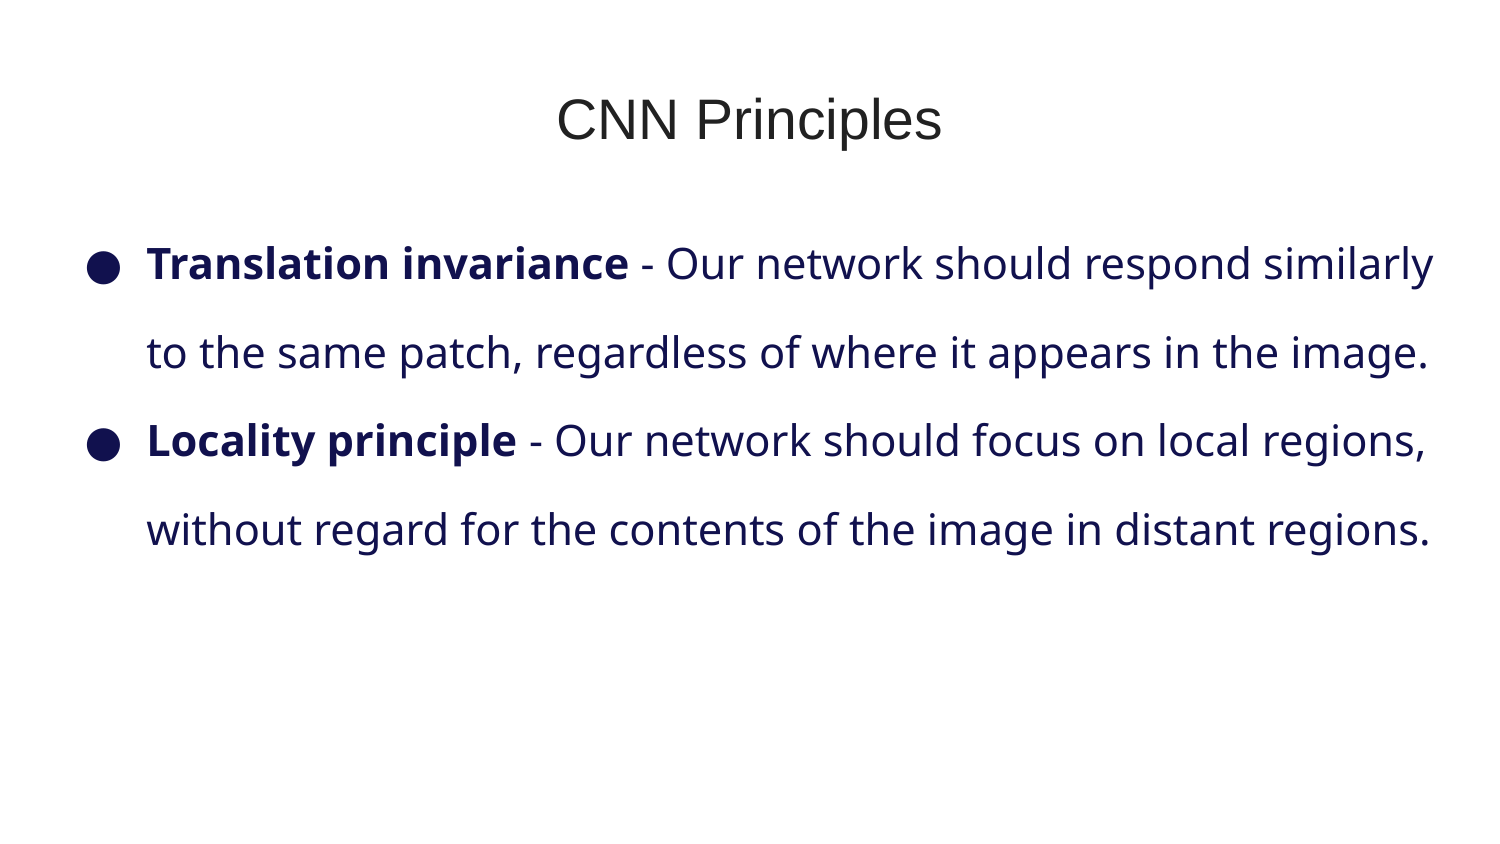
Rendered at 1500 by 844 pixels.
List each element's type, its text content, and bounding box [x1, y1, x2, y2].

title CNN Principles [51, 72, 1449, 167]
list Translation invariance - Our network should respond similarly to the same patch, regardless of where it appears in the image. Locality principle - Our network should focus on local regions, without regard for the contents of the image in distant regions. [51, 189, 1449, 750]
